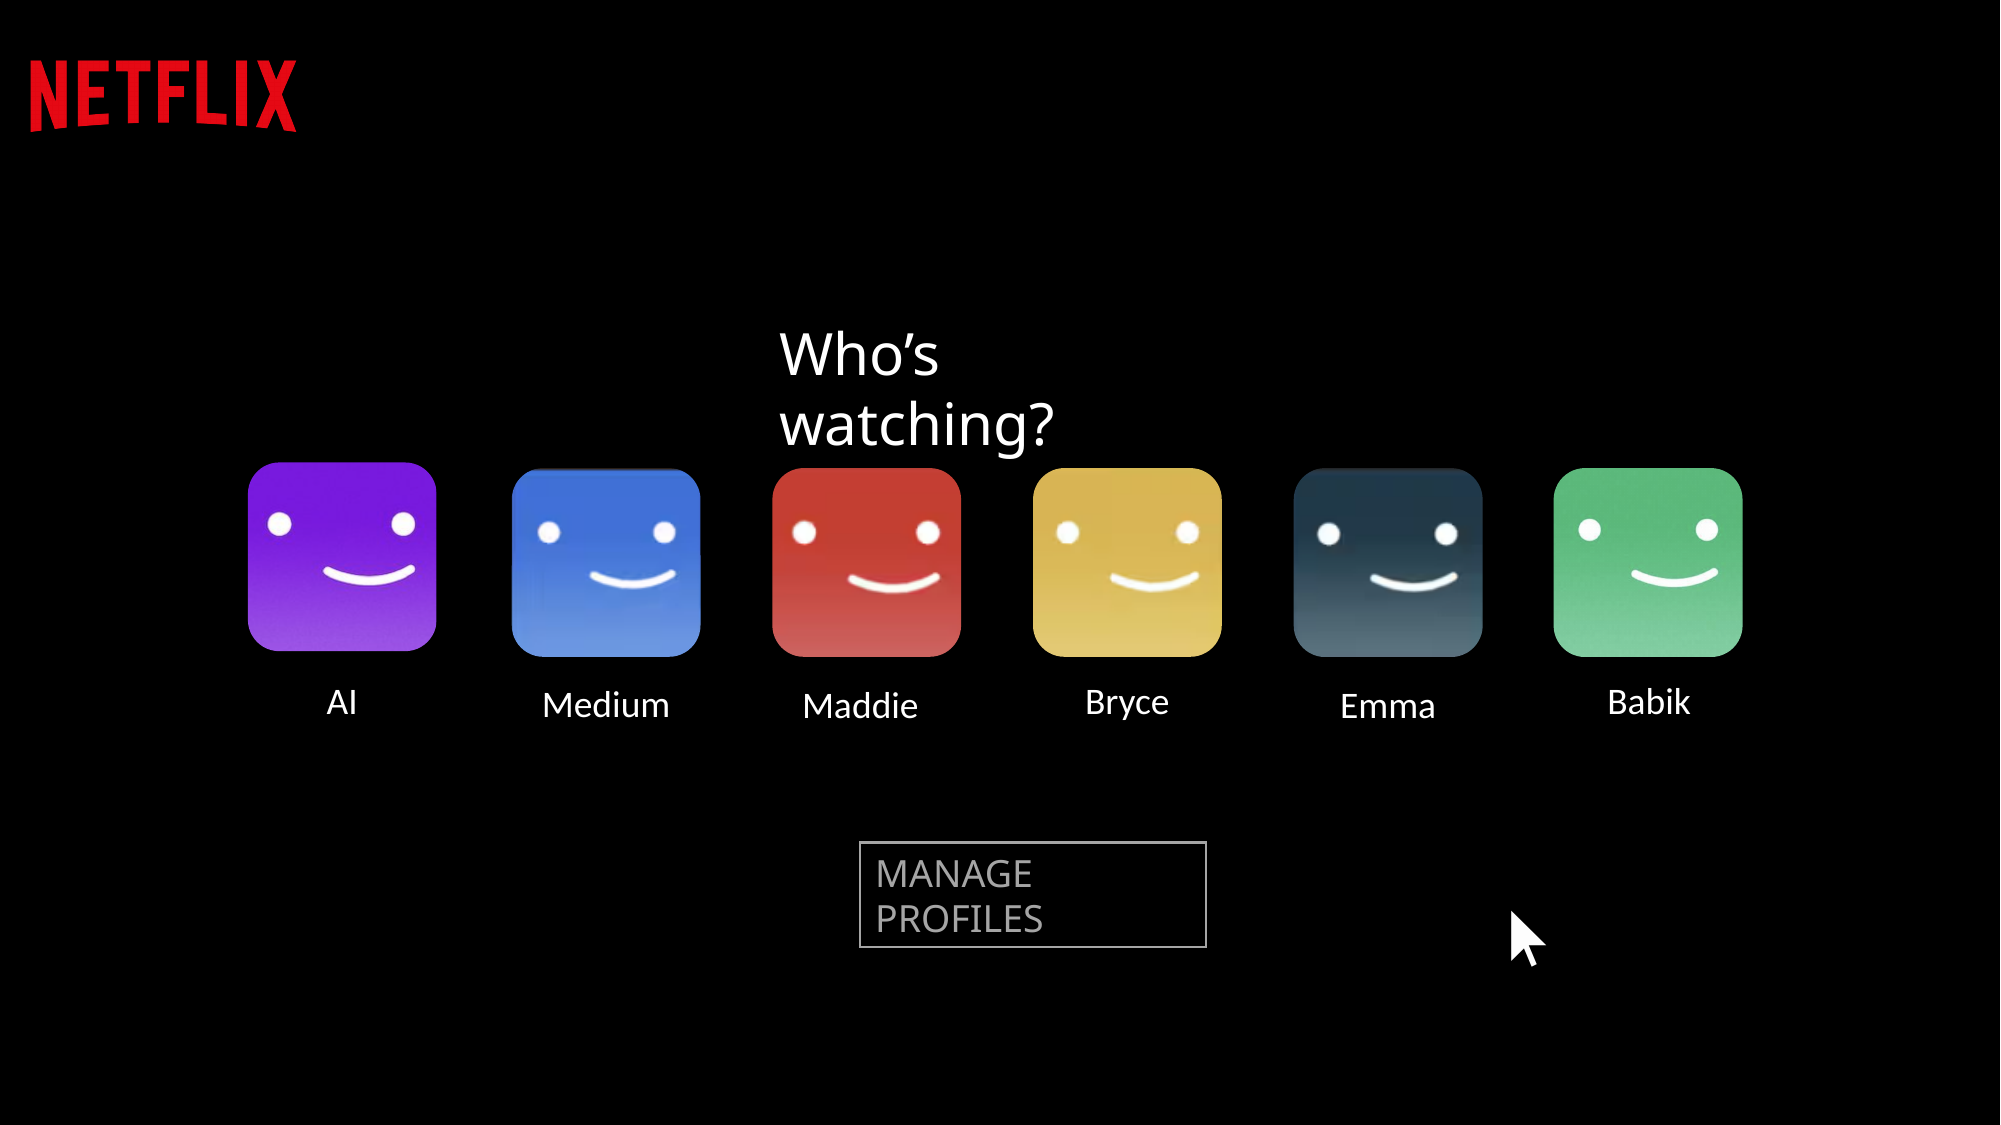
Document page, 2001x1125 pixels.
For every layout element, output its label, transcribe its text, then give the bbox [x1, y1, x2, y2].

text_box Bryce [1050, 669, 1205, 730]
text_box Medium [522, 672, 690, 733]
text_box Babik [1572, 669, 1726, 730]
picture [772, 468, 962, 657]
text_box Emma [1311, 673, 1465, 734]
picture [1508, 903, 1554, 971]
picture [0, 0, 327, 184]
picture [247, 462, 437, 652]
text_box Maddie [783, 673, 938, 734]
picture [511, 468, 701, 657]
text_box Who’s watching? [764, 309, 1236, 465]
picture [1293, 468, 1483, 658]
text_box MANAGE PROFILES [859, 841, 1207, 948]
picture [1033, 468, 1222, 657]
text_box AI [265, 669, 419, 730]
picture [1553, 468, 1743, 658]
